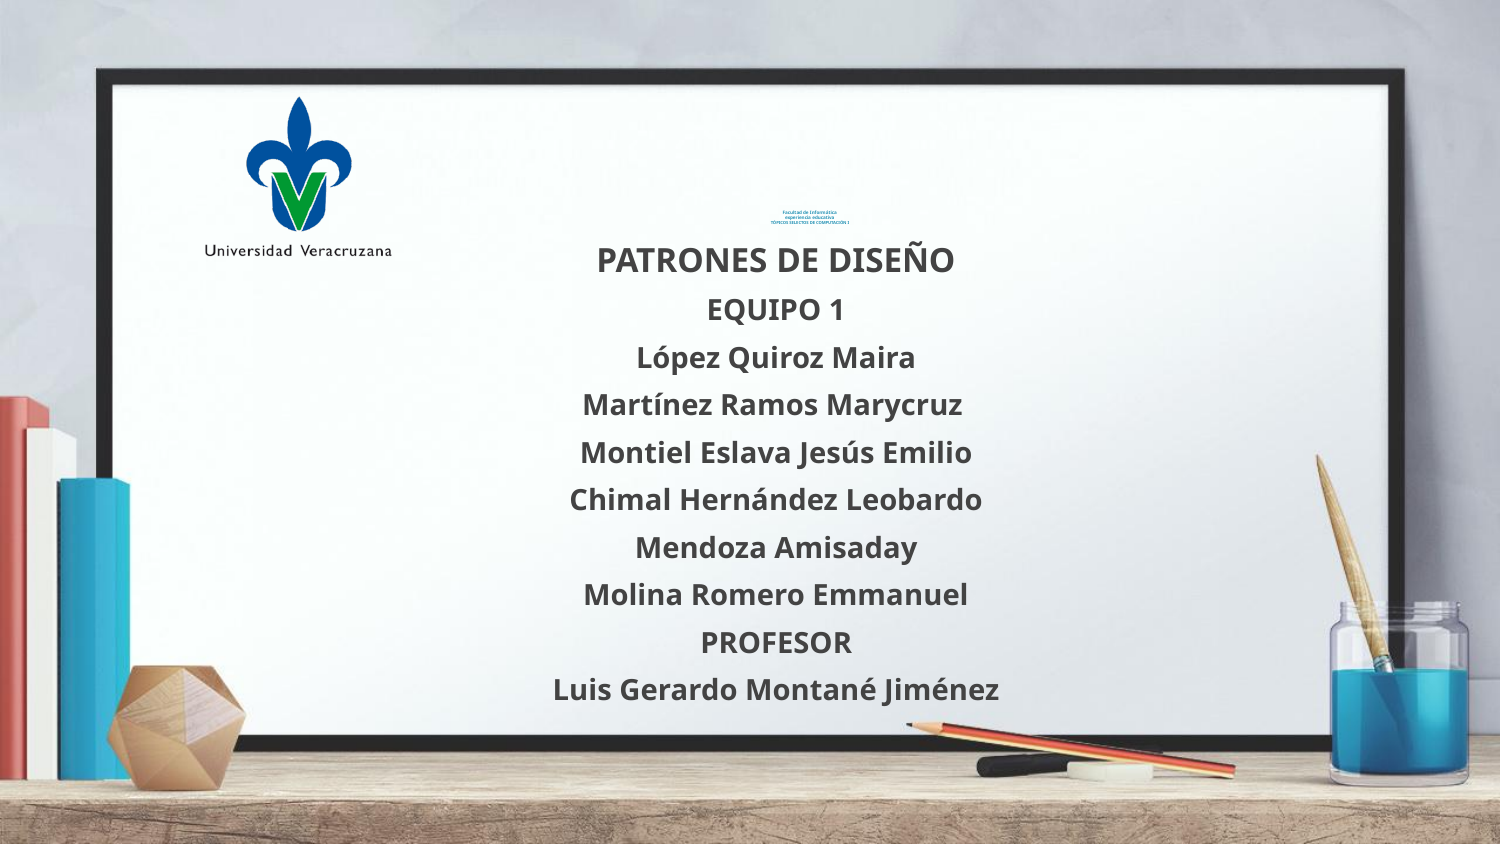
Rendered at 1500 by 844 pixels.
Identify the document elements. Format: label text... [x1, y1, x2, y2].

subtitle PATRONES DE DISEÑO EQUIPO 1 López Quiroz Maira Martínez Ramos Marycruz Montiel Eslava Jesús Emilio Chimal Hernández Leobardo Mendoza Amisaday Molina Romero Emmanuel PROFESOR Luis Gerardo Montané Jiménez [189, 224, 1363, 730]
picture [0, 0, 1500, 844]
title Facultad de Informática experiencia educativa TÓPICOS SELECTOS DE COMPUTACIÓN I [334, 60, 1286, 224]
